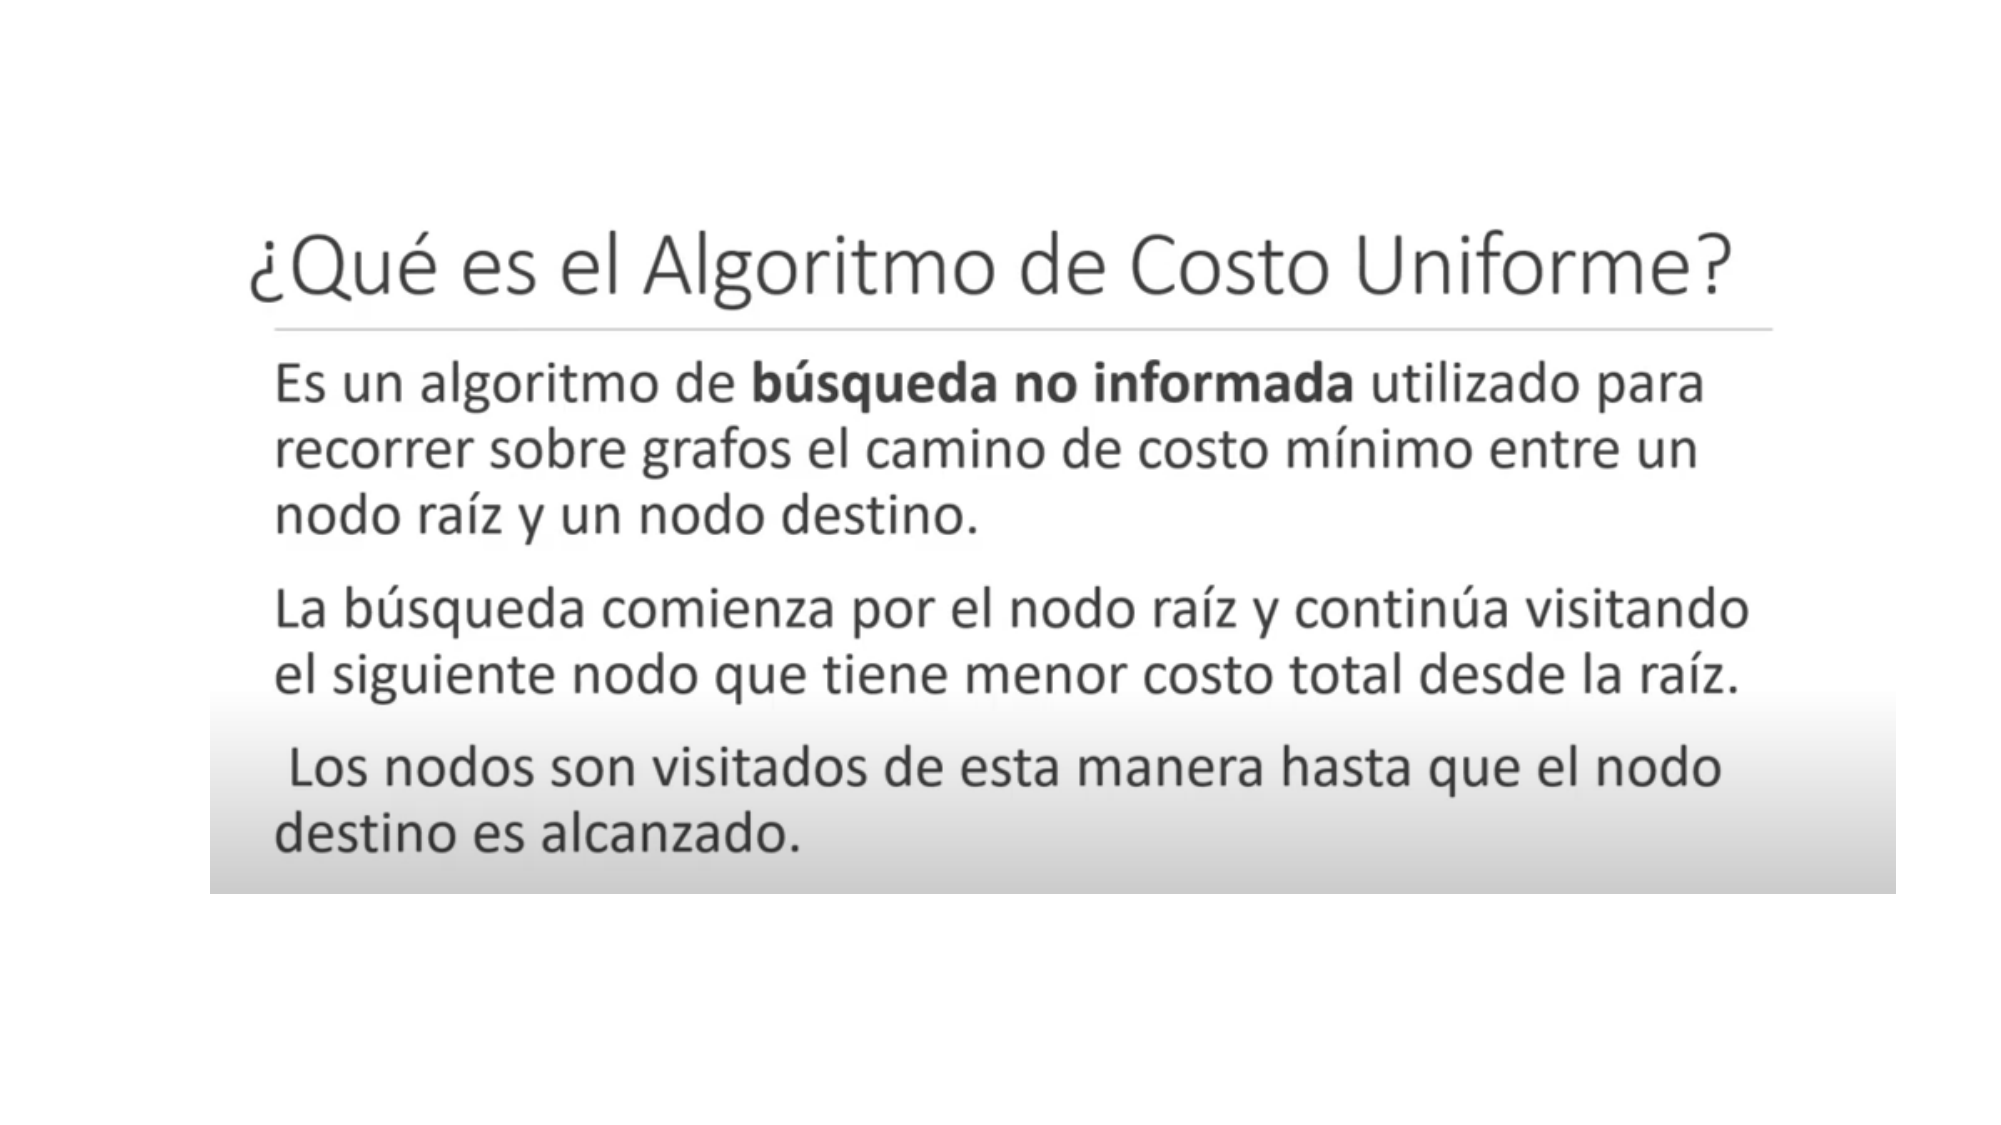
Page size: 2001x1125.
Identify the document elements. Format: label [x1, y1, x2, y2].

picture [210, 186, 1896, 894]
